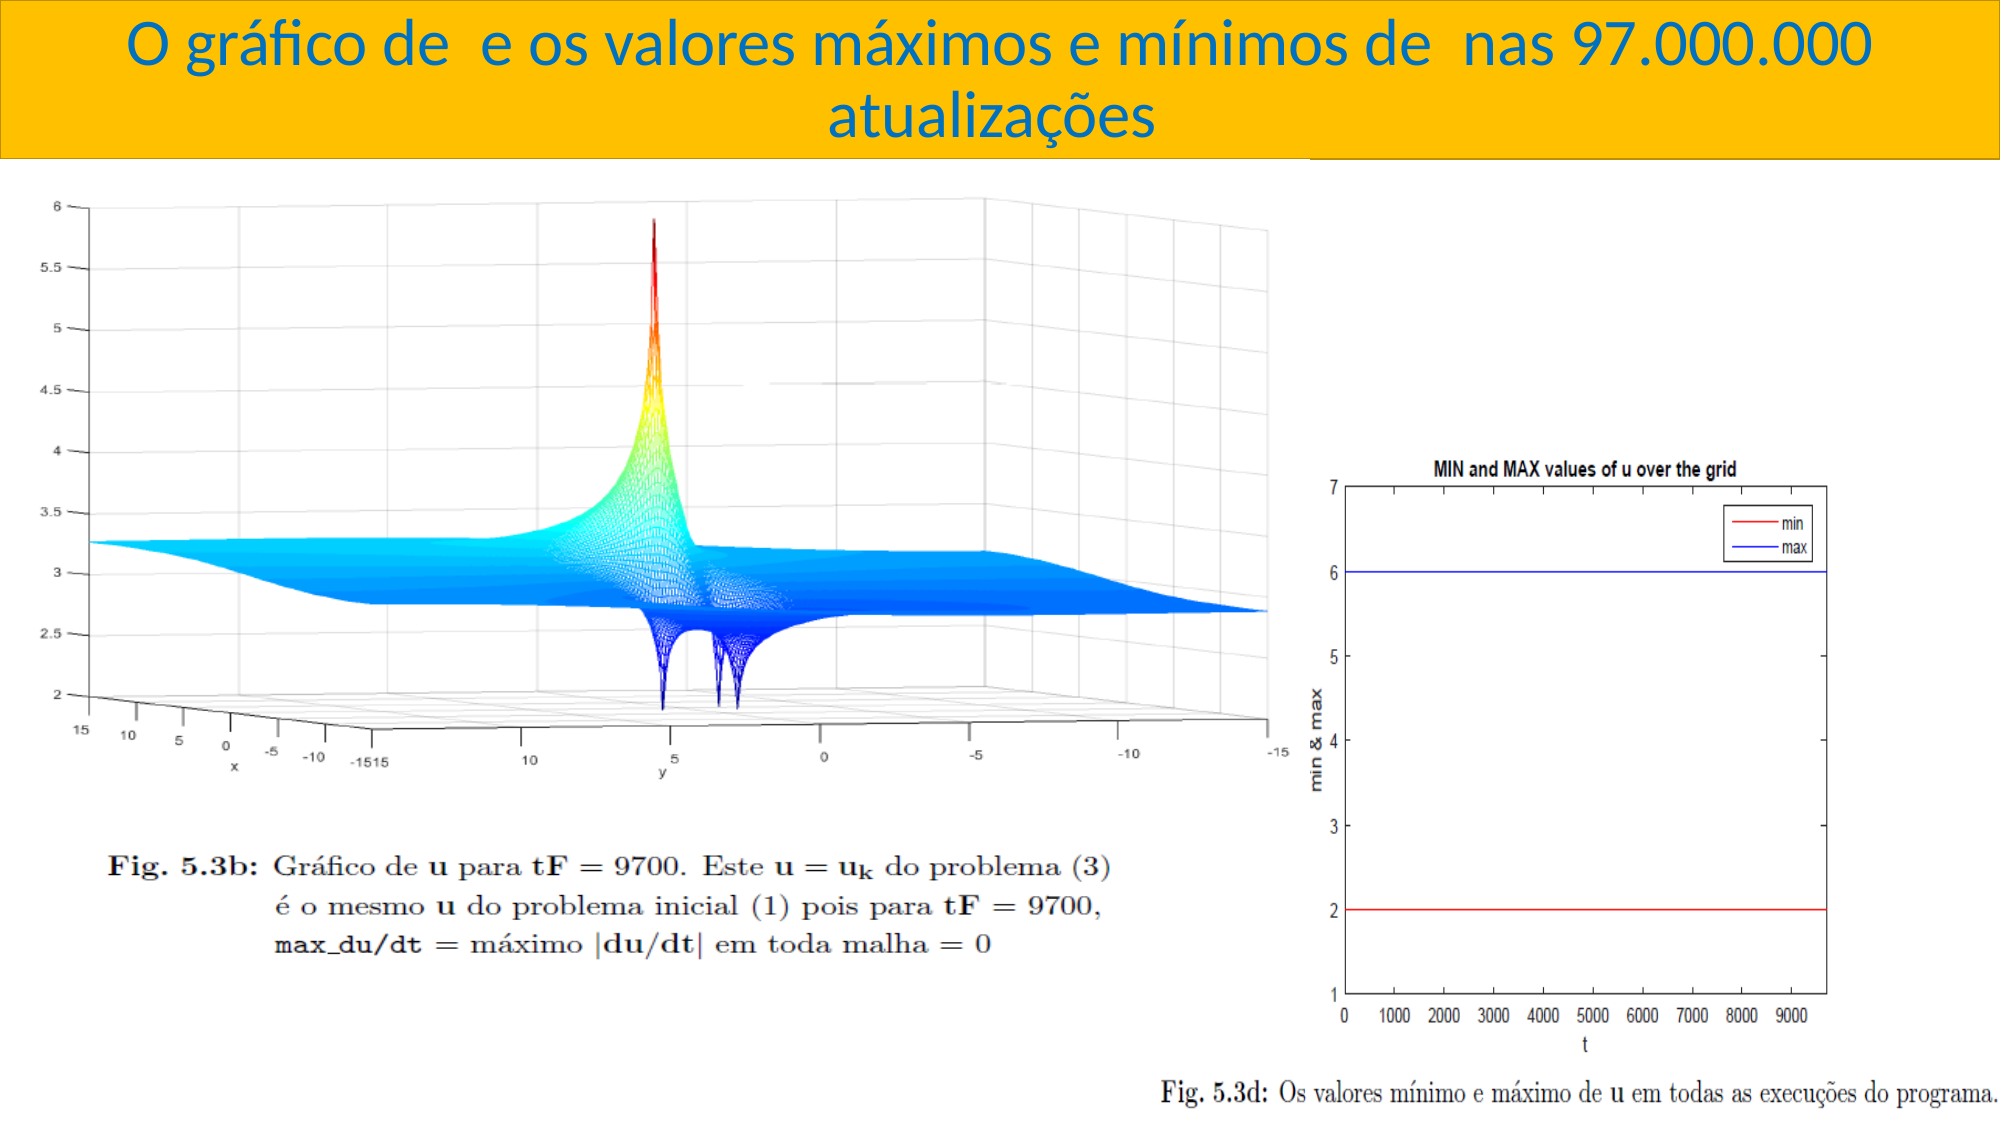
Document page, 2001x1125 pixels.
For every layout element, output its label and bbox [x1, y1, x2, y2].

list [0, 159, 1310, 966]
list [1149, 443, 2000, 1125]
